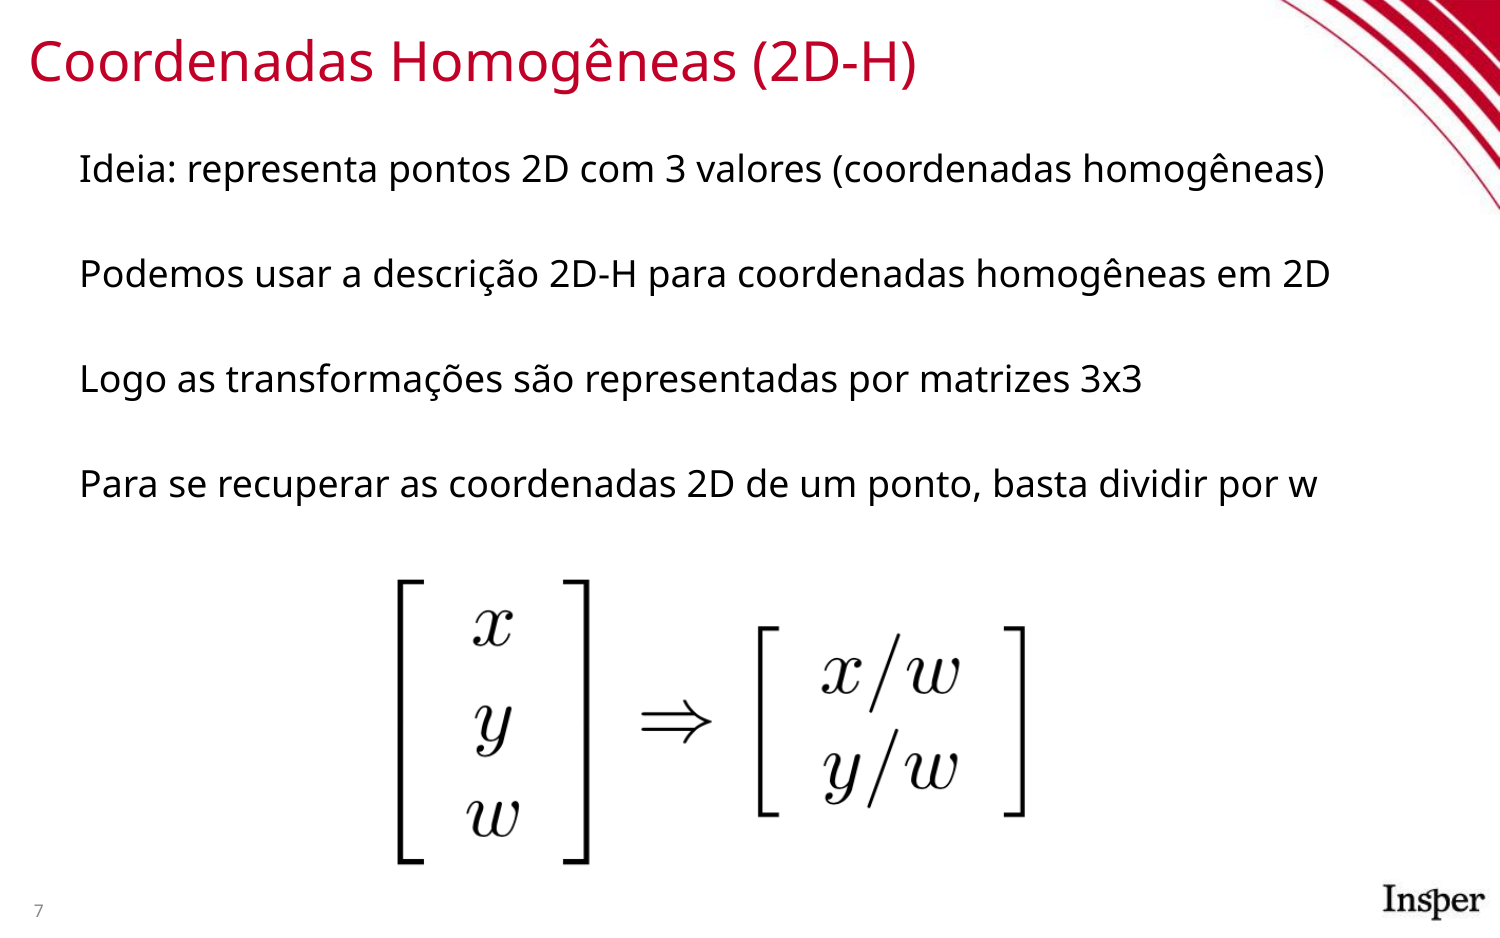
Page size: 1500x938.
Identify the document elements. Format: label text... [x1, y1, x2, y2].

picture [249, 0, 1500, 938]
slide_number 7 [0, 887, 78, 938]
list Ideia: representa pontos 2D com 3 valores (coordenadas homogêneas) Podemos usar a descrição 2D-H para coordenadas homogêneas em 2D Logo as transformações são representadas por matrizes 3x3 Para se recuperar as coordenadas 2D de um ponto, basta dividir por w [64, 137, 1474, 876]
title Coordenadas Homogêneas (2D-H) [13, 18, 1397, 104]
